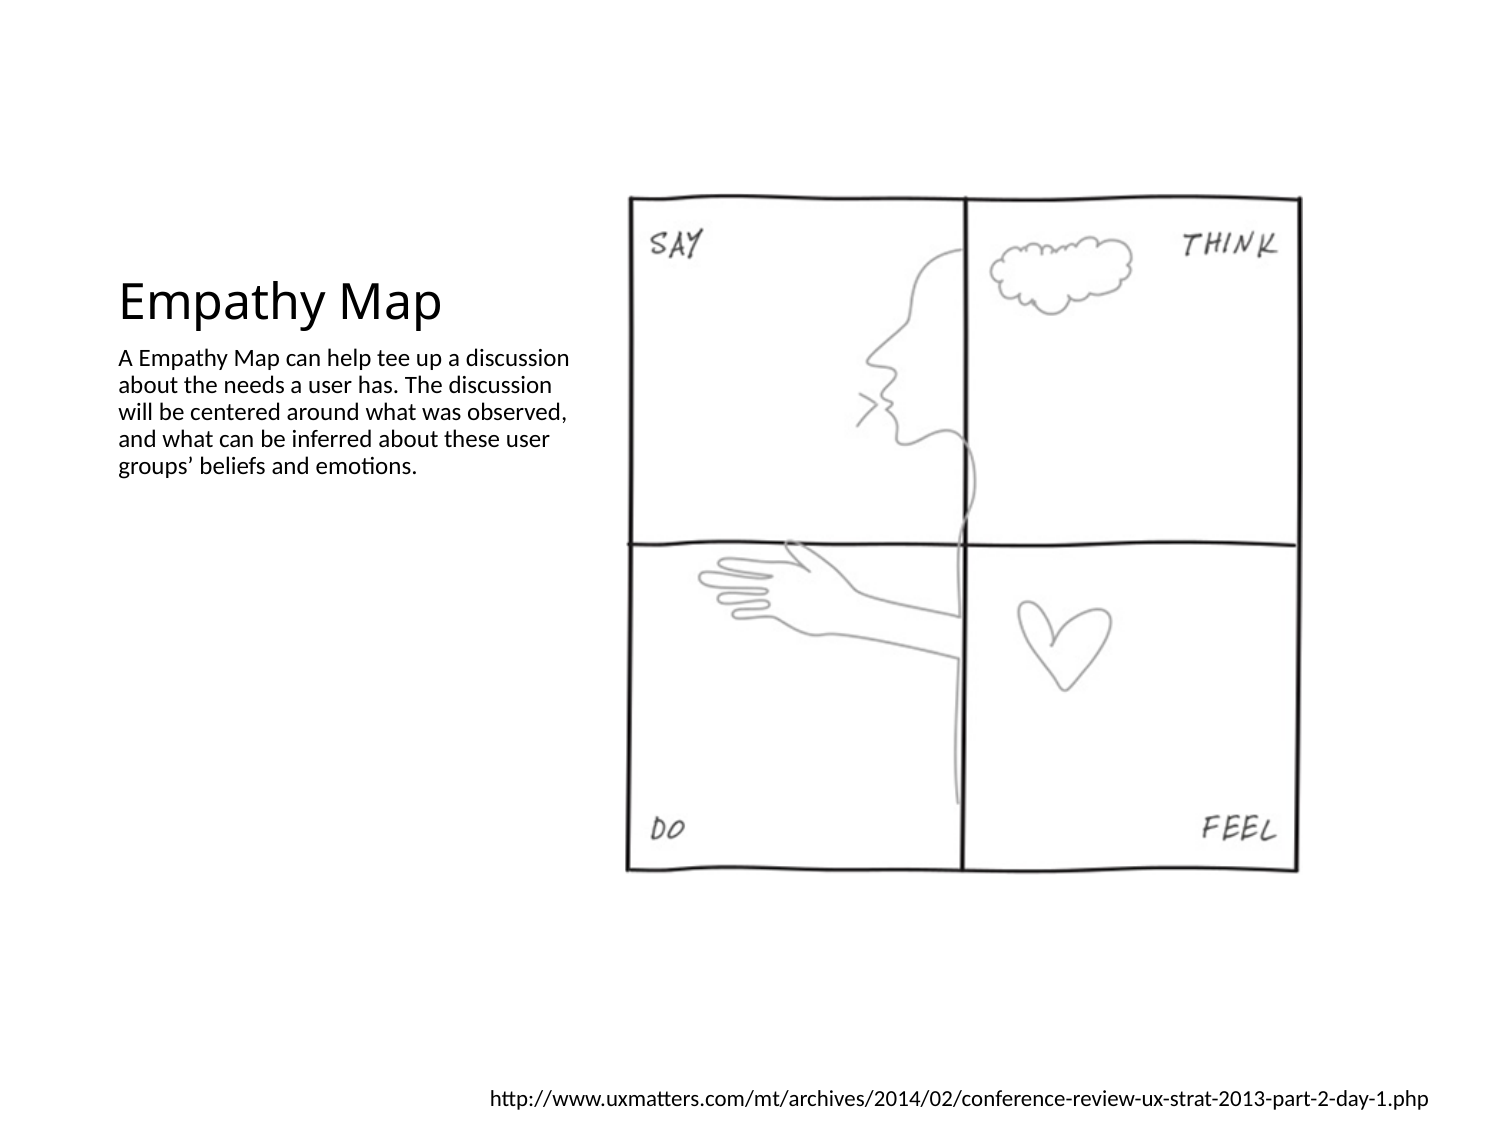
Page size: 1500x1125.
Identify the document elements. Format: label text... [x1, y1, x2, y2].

text_box http://www.uxmatters.com/mt/archives/2014/02/conference-review-ux-strat-2013-part-2-day-1.php [475, 1076, 1500, 1119]
picture [625, 193, 1303, 875]
list A Empathy Map can help tee up a discussion about the needs a user has. The discussion will be centered around what was observed, and what can be inferred about these user groups’ beliefs and emotions. [103, 337, 588, 963]
title Empathy Map [103, 75, 588, 337]
